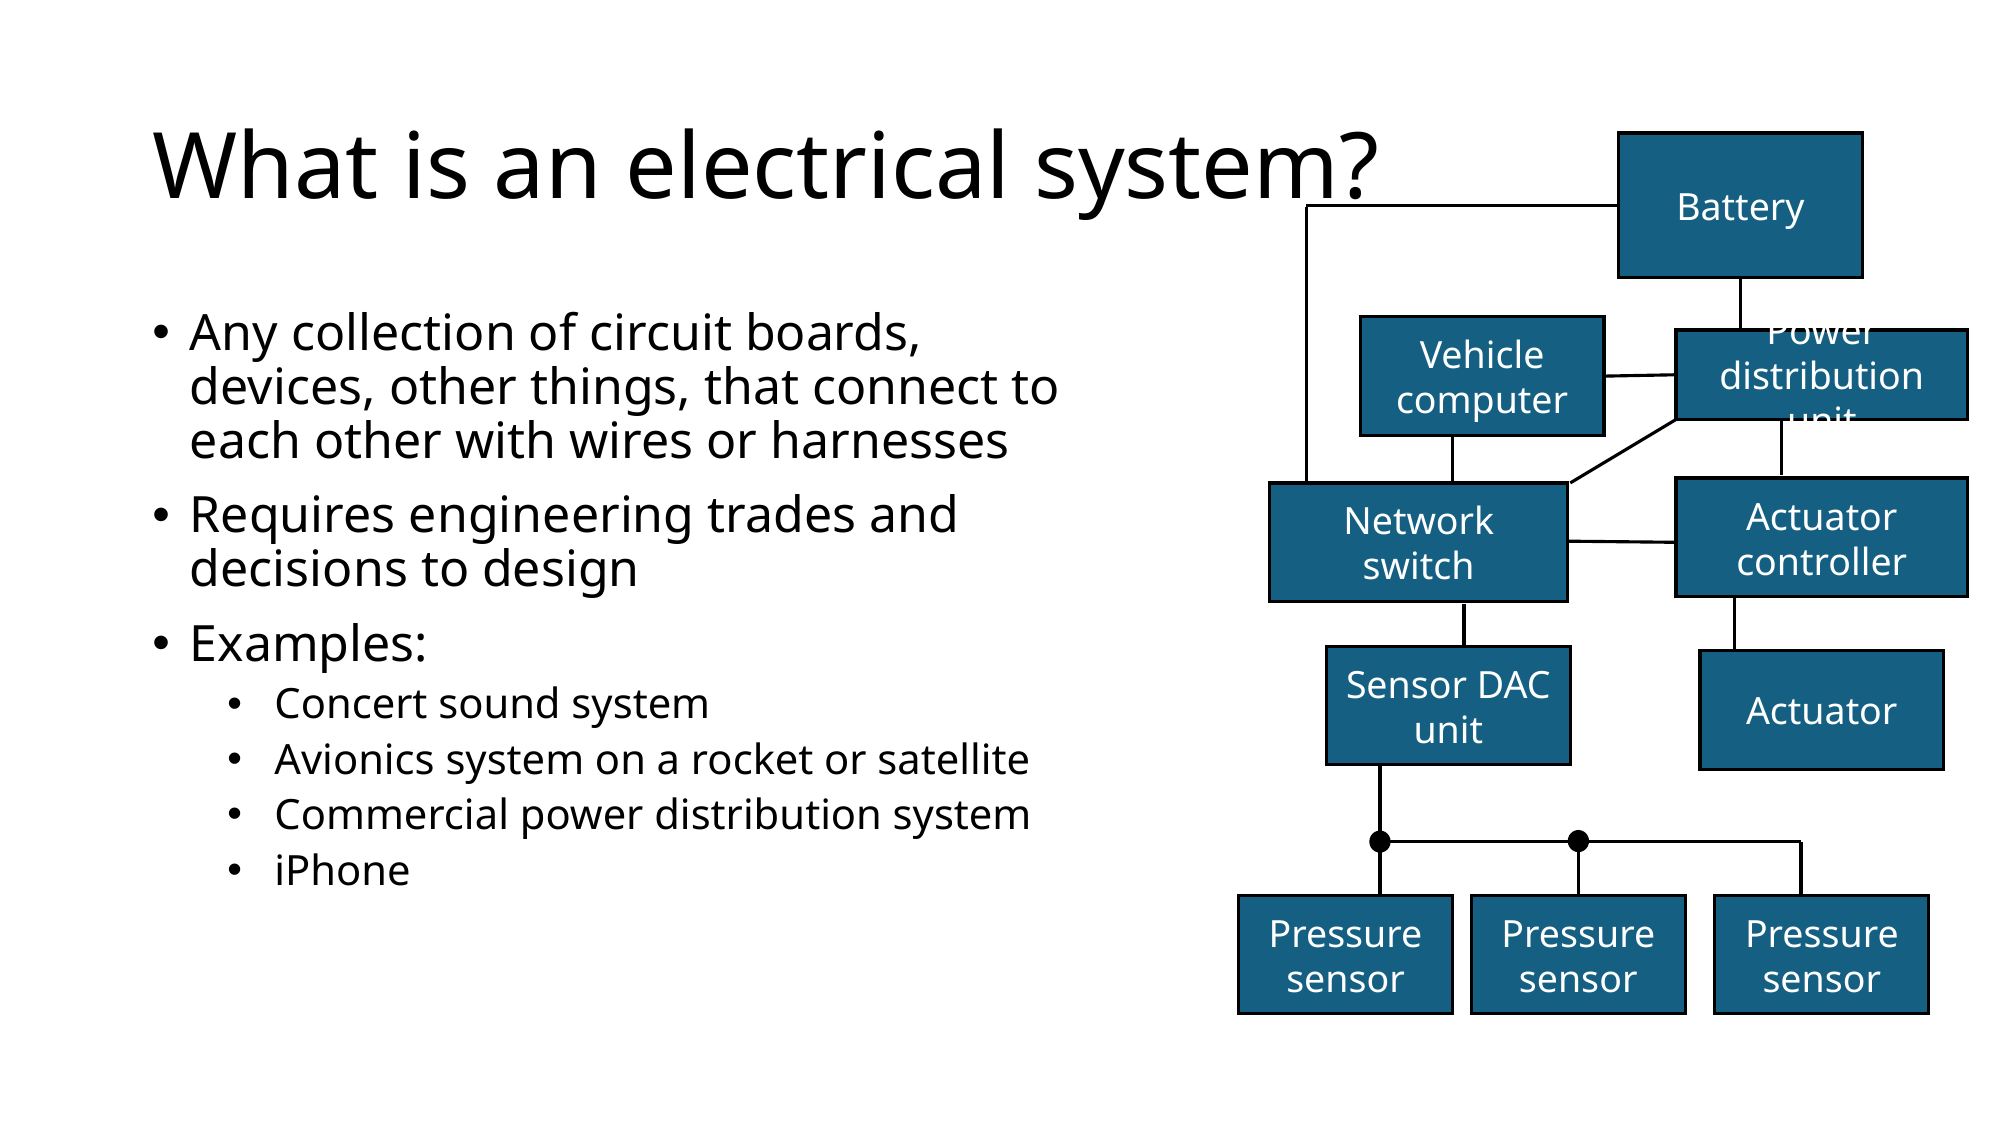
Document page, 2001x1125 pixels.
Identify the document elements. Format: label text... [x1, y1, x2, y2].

text_box [1566, 843, 1577, 854]
text_box Actuator controller [1674, 476, 1969, 598]
text_box Sensor DAC unit [1325, 645, 1572, 766]
text_box Vehicle computer [1359, 315, 1606, 437]
text_box [1566, 828, 1591, 841]
text_box Power distribution unit [1674, 328, 1969, 421]
list Any collection of circuit boards, devices, other things, that connect to each other with wires or harnesses Requires engineering trades and decisions to design Examples: Concert sound system Avionics system on a rocket or satellite Commercial power distribution system iPhone [137, 299, 1136, 1005]
title What is an electrical system? [137, 59, 1863, 278]
text_box Battery [1617, 131, 1864, 279]
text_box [1569, 418, 1677, 484]
text_box Pressure sensor [1713, 894, 1930, 1015]
text_box Actuator [1698, 649, 1945, 771]
text_box [1579, 843, 1591, 854]
text_box Pressure sensor [1470, 894, 1687, 1015]
text_box [1367, 829, 1379, 855]
text_box [1381, 829, 1393, 841]
text_box Network switch [1268, 481, 1569, 603]
text_box Pressure sensor [1237, 894, 1454, 1015]
text_box [1381, 843, 1393, 855]
